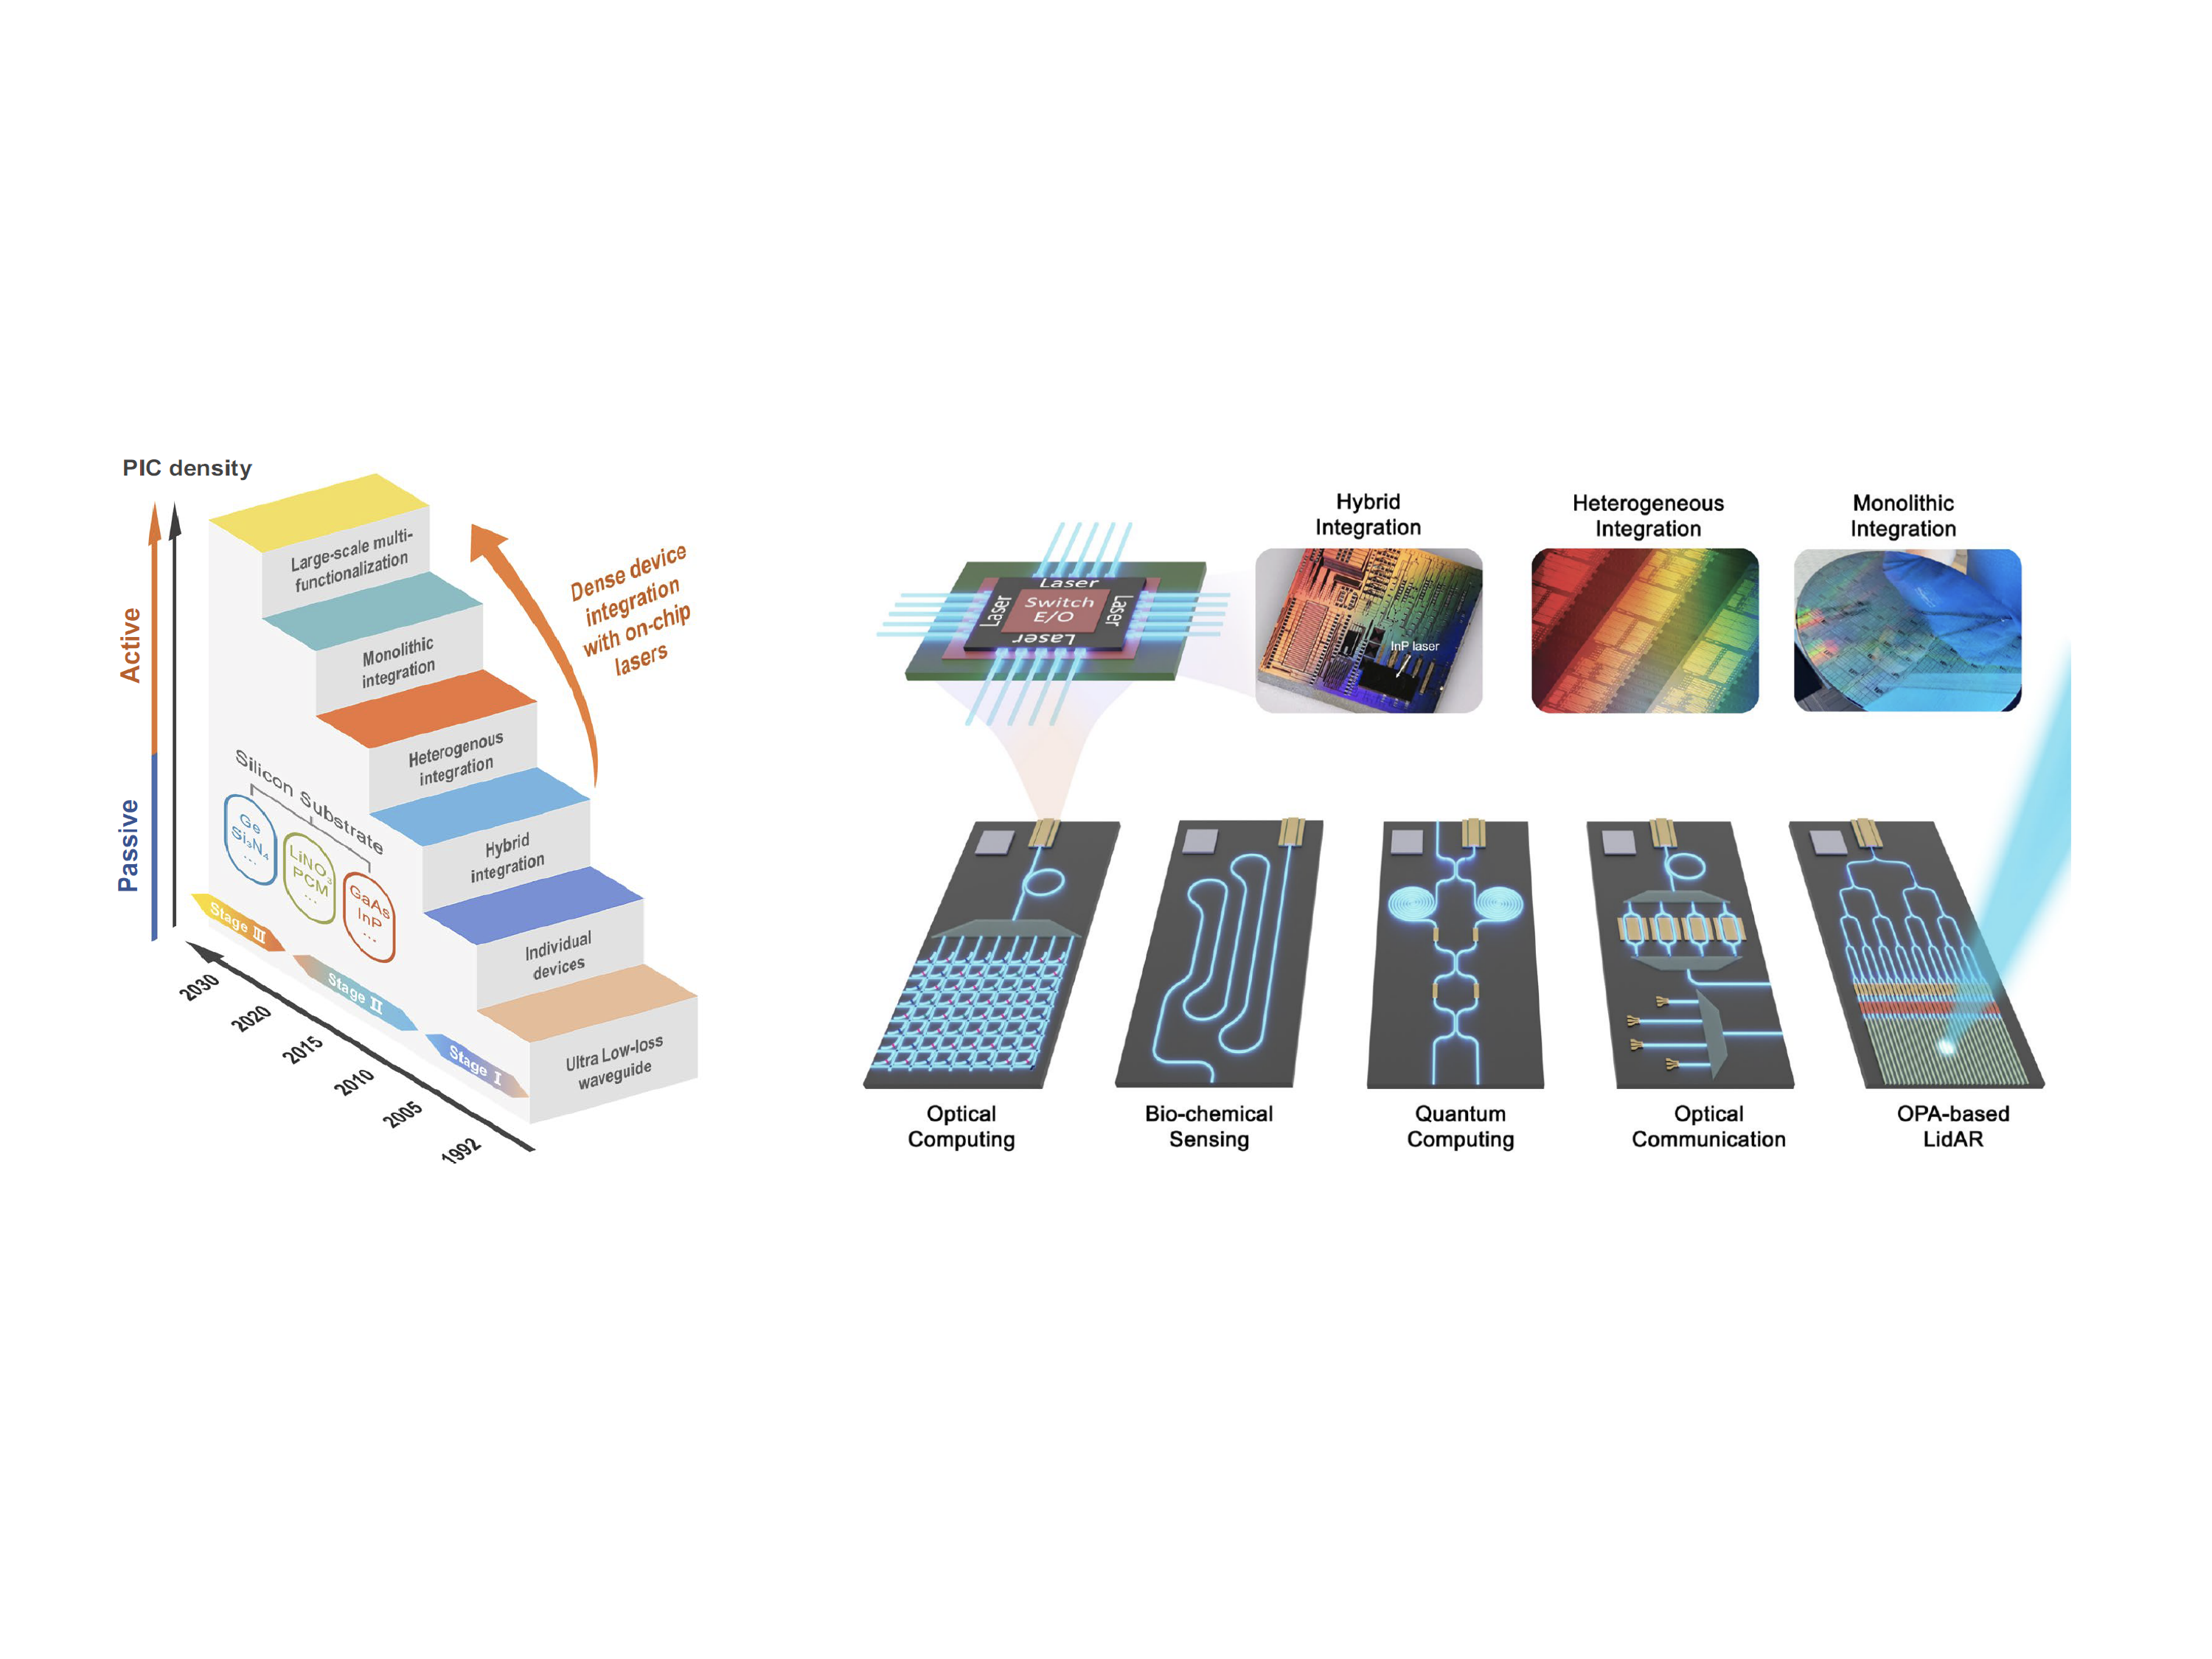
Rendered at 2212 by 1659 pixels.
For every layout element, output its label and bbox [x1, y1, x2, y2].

picture [860, 479, 2073, 1156]
picture [105, 443, 731, 1169]
